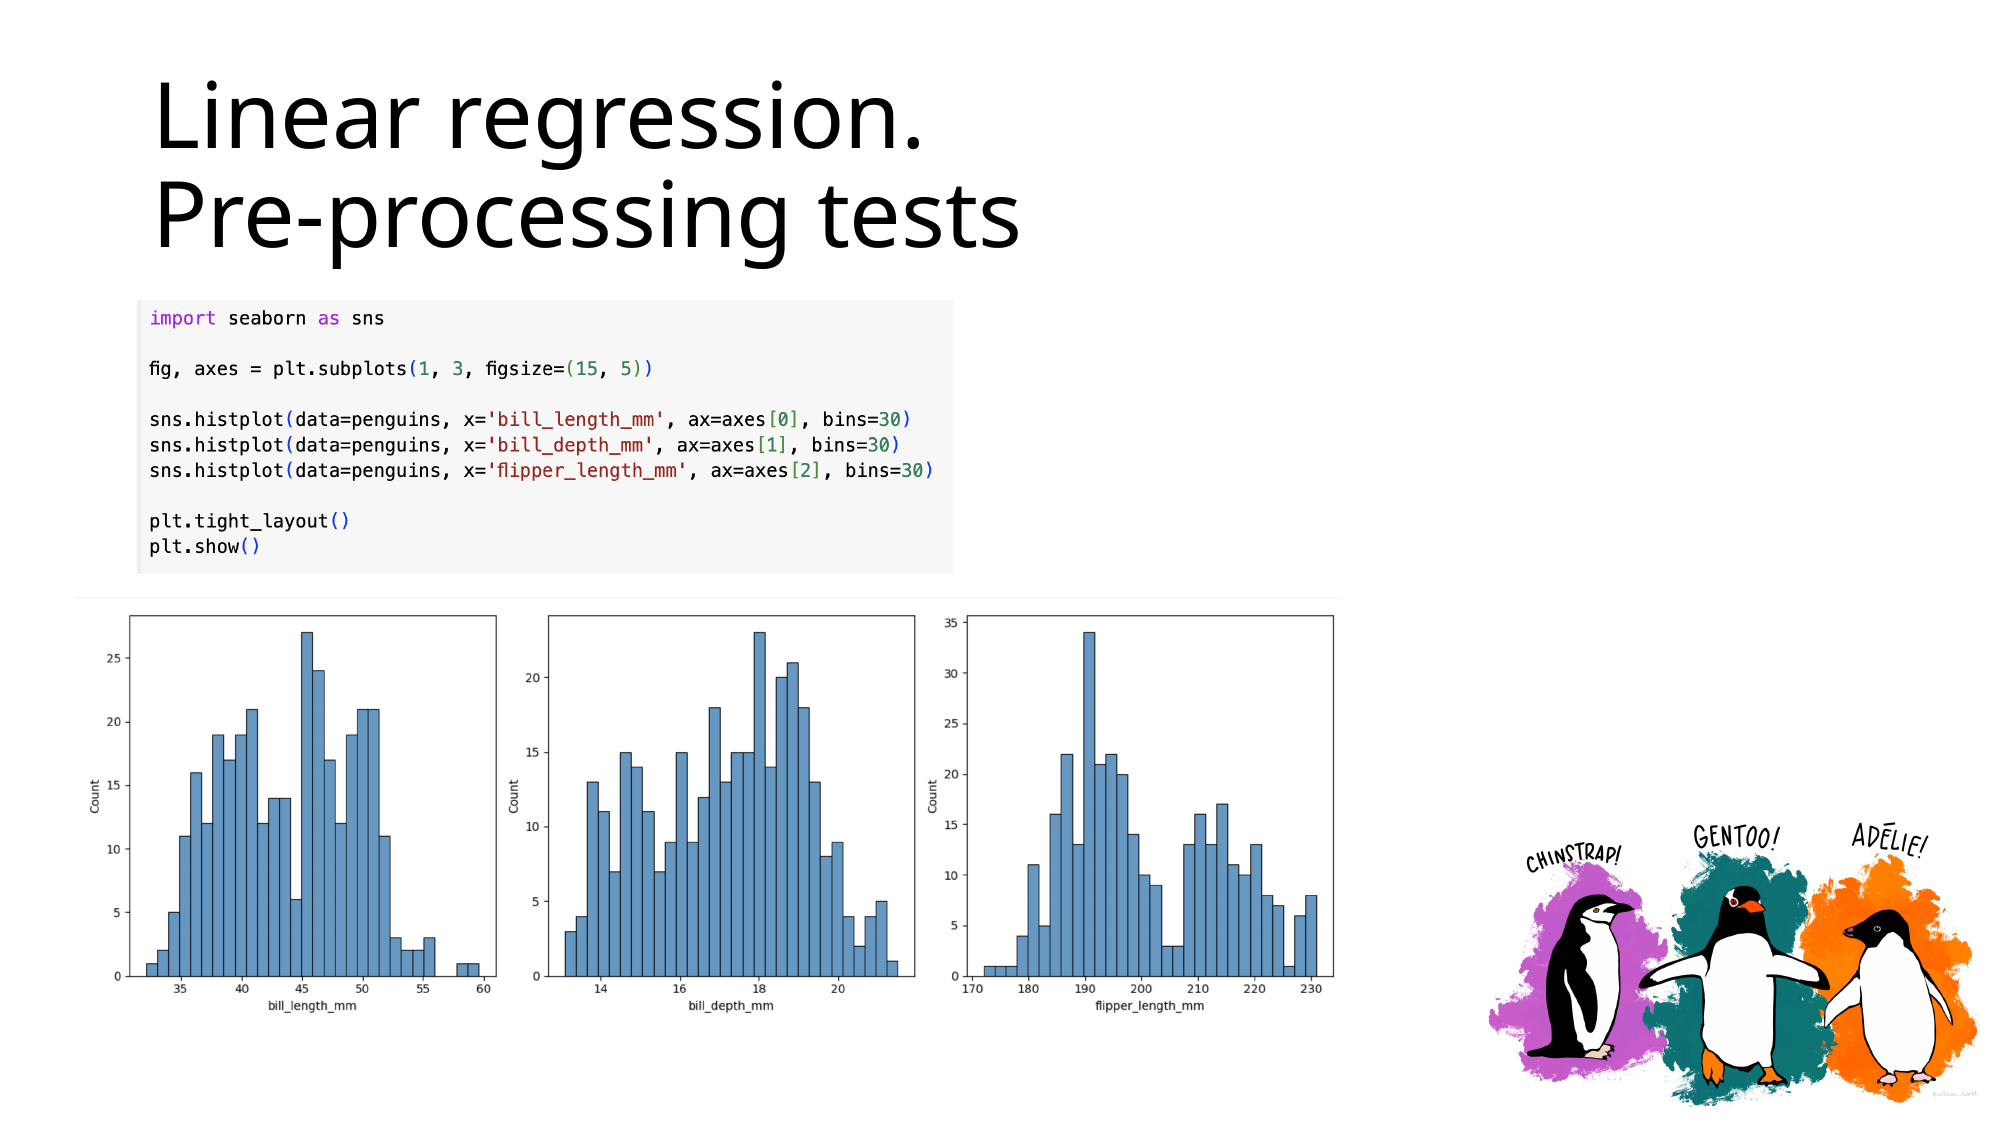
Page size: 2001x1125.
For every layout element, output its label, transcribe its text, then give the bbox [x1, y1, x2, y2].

picture [1468, 804, 2000, 1122]
picture [137, 300, 953, 574]
title Linear regression. Pre-processing tests [137, 59, 1863, 278]
picture [76, 597, 1352, 1025]
